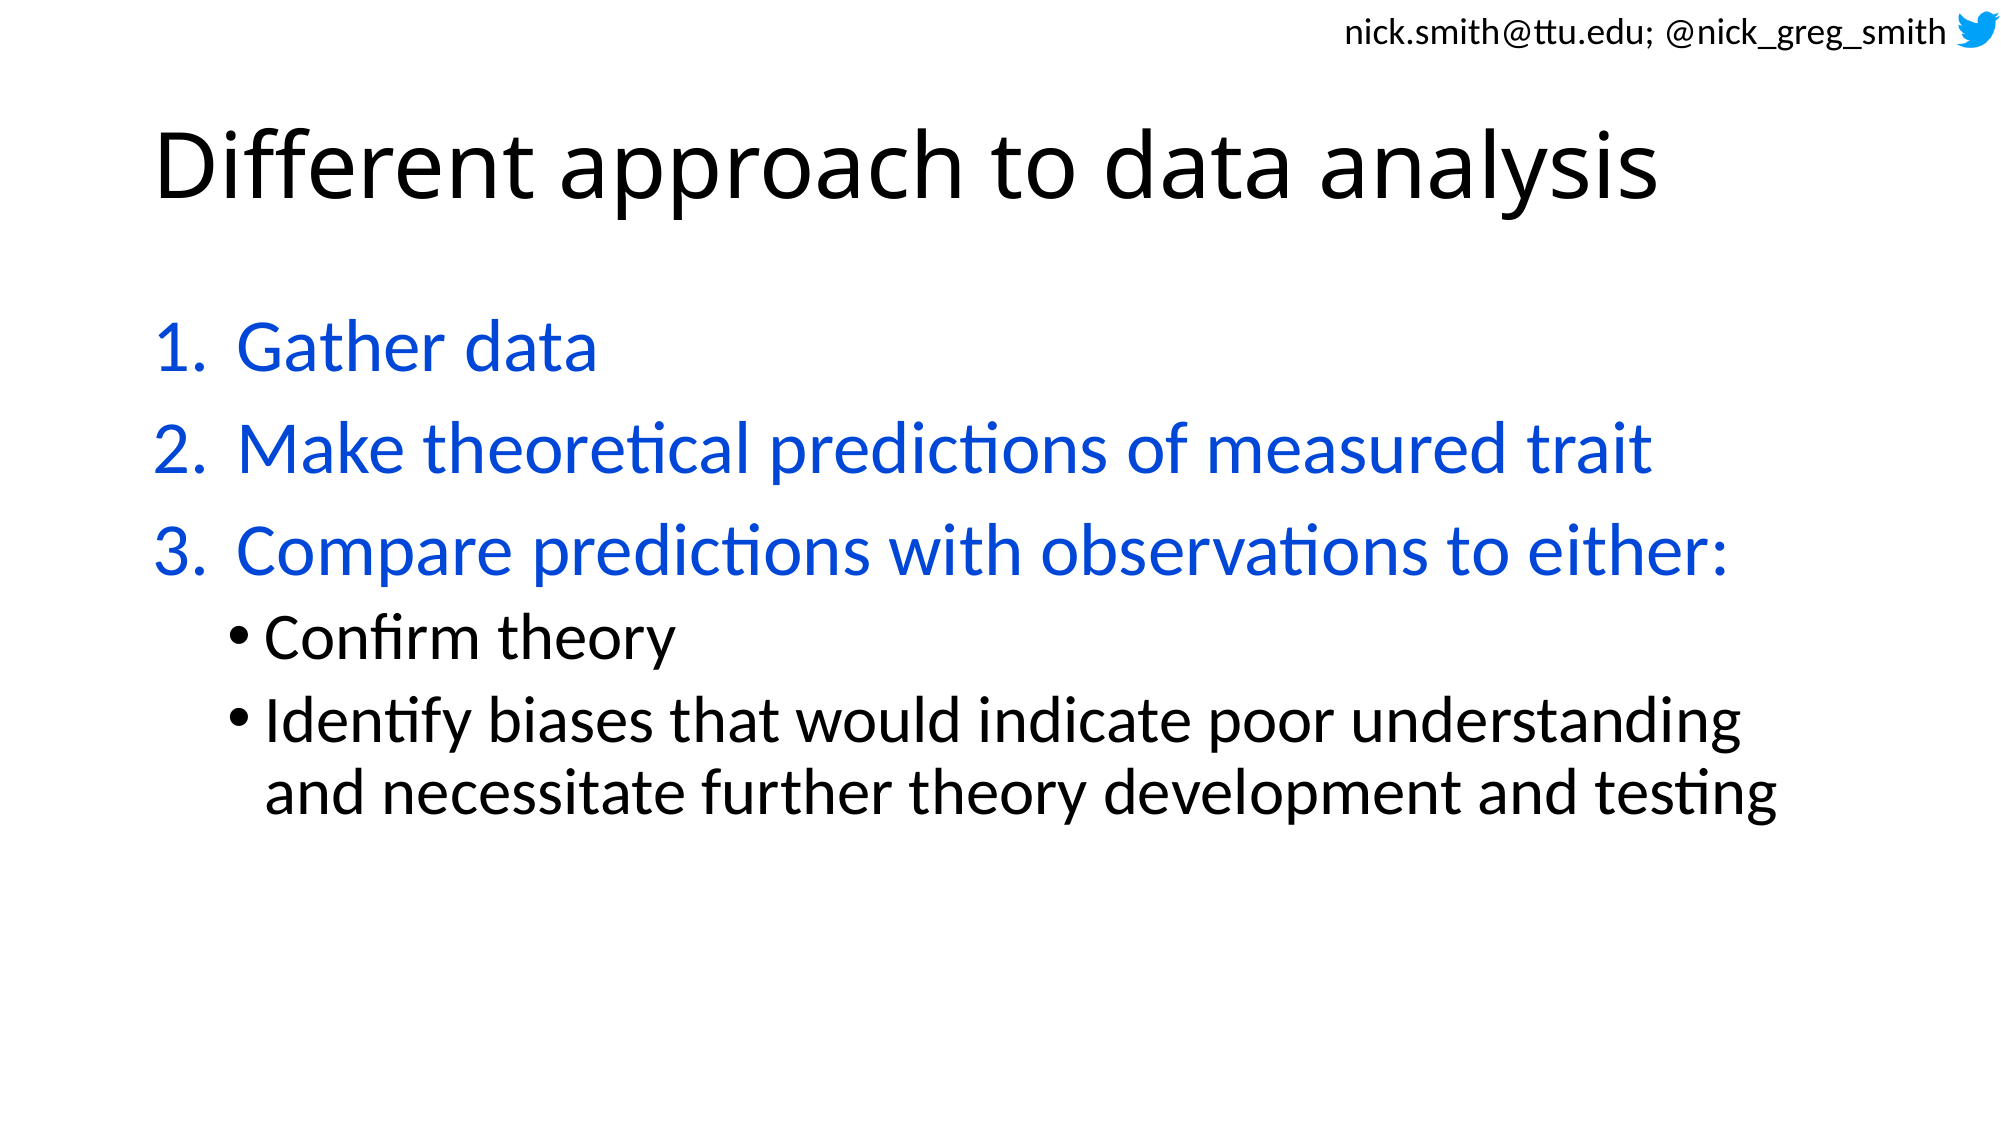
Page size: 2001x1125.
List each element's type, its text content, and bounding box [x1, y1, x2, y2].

list Gather data Make theoretical predictions of measured trait Compare predictions with observations to either: Confirm theory Identify biases that would indicate poor understanding and necessitate further theory development and testing [137, 299, 1863, 1014]
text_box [1325, 0, 2000, 60]
title Different approach to data analysis [137, 59, 1863, 278]
